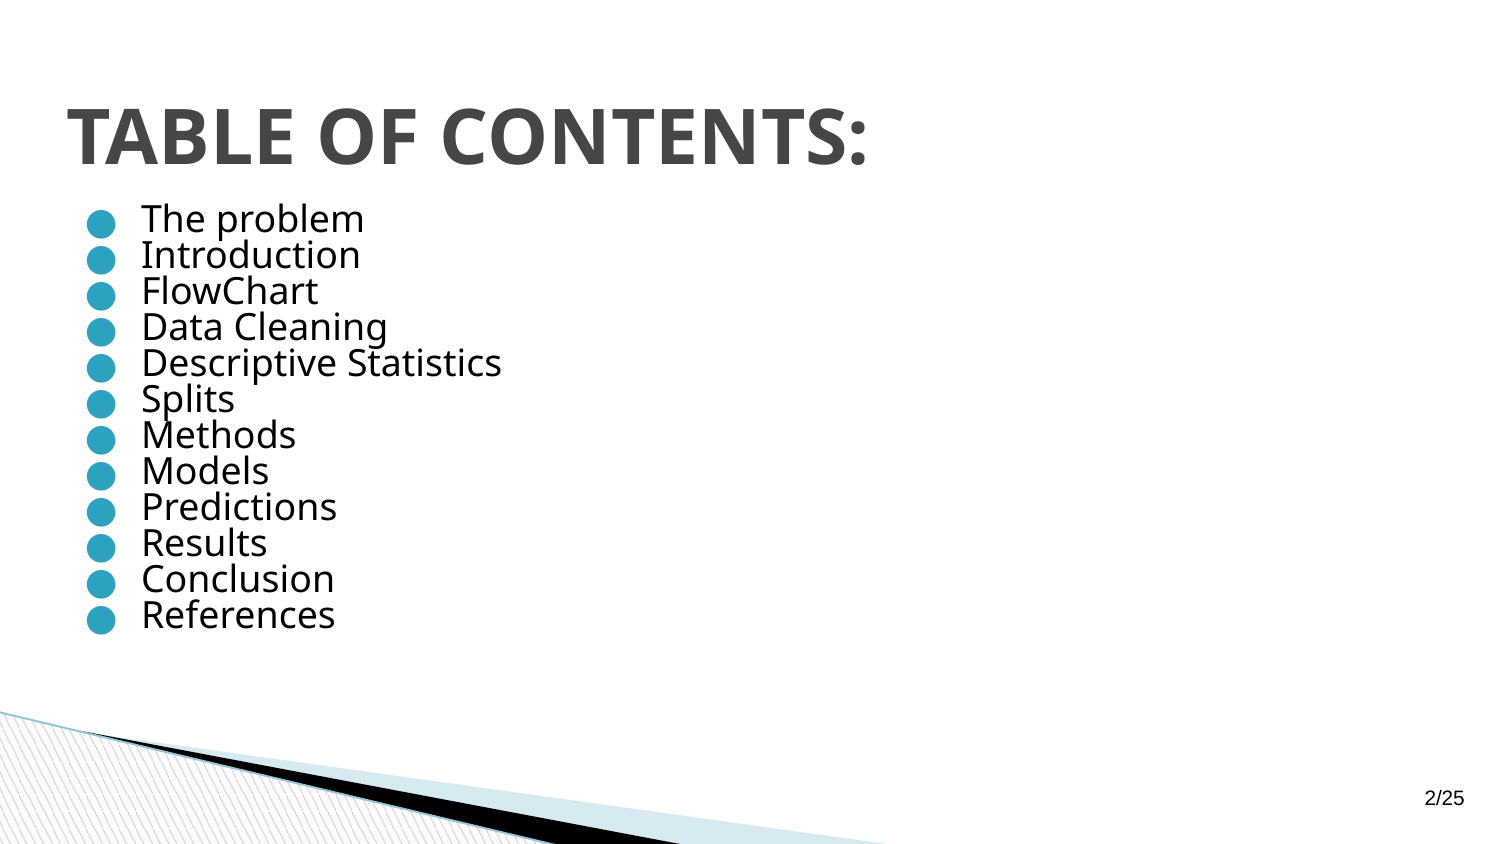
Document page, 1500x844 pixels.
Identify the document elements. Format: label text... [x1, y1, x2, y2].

slide_number 2/25 [1389, 764, 1480, 830]
title TABLE OF CONTENTS: [51, 72, 1449, 167]
list The problem Introduction FlowChart Data Cleaning Descriptive Statistics Splits Methods Models Predictions Results Conclusion References [51, 189, 1449, 750]
